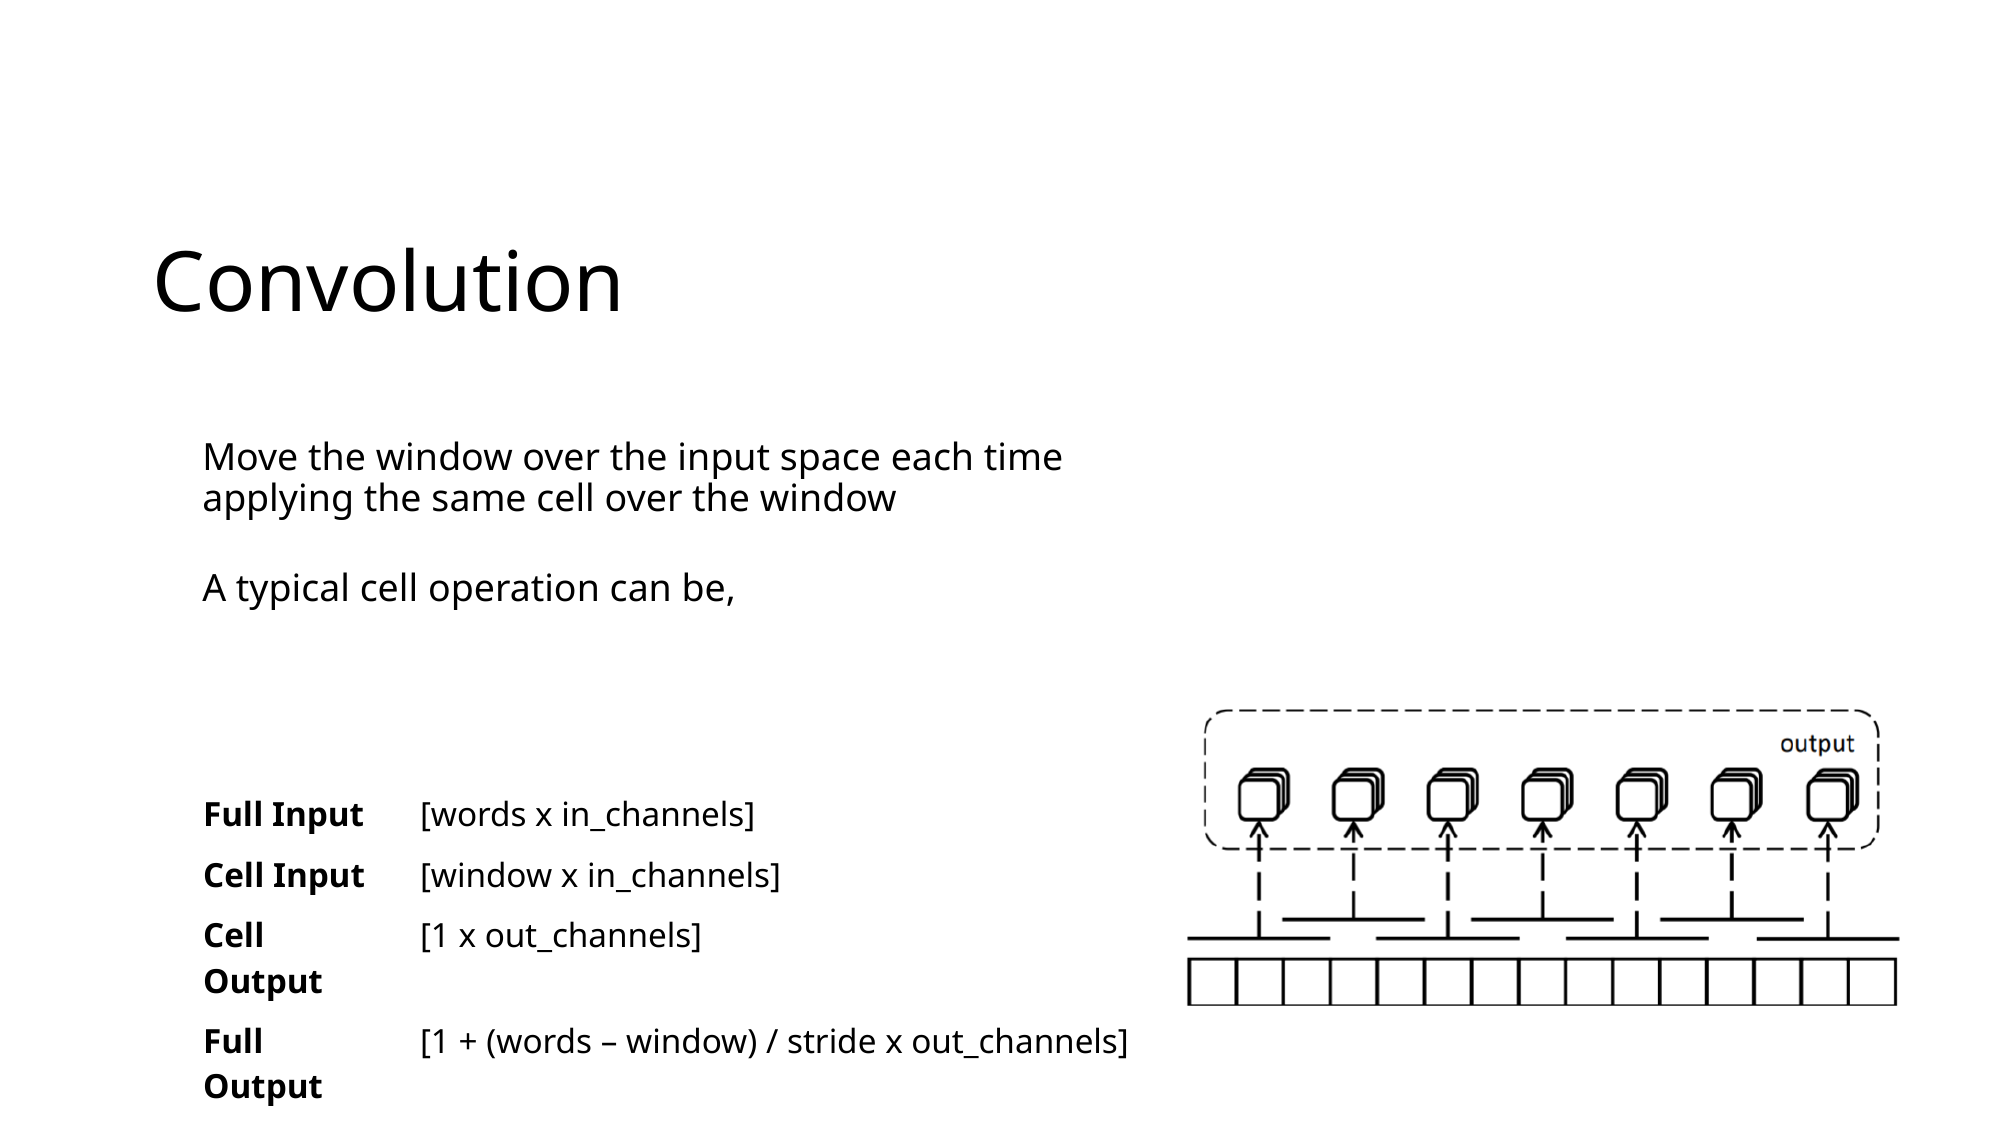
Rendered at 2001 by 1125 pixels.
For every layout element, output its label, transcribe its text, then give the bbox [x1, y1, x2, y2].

table_cell [1 + (words – window) / stride x out_channels] [405, 1011, 1161, 1116]
picture [1160, 687, 1917, 1027]
table_cell [window x in_channels] [405, 844, 1160, 905]
table_header [words x in_channels] [405, 783, 1160, 844]
table_header Full Input [188, 783, 405, 844]
table_cell Cell Input [188, 844, 405, 905]
table_cell [1 x out_channels] [405, 905, 1160, 1011]
table_cell Cell Output [188, 905, 405, 1011]
title Convolution [137, 75, 783, 338]
table_cell Full Output [188, 1011, 405, 1116]
